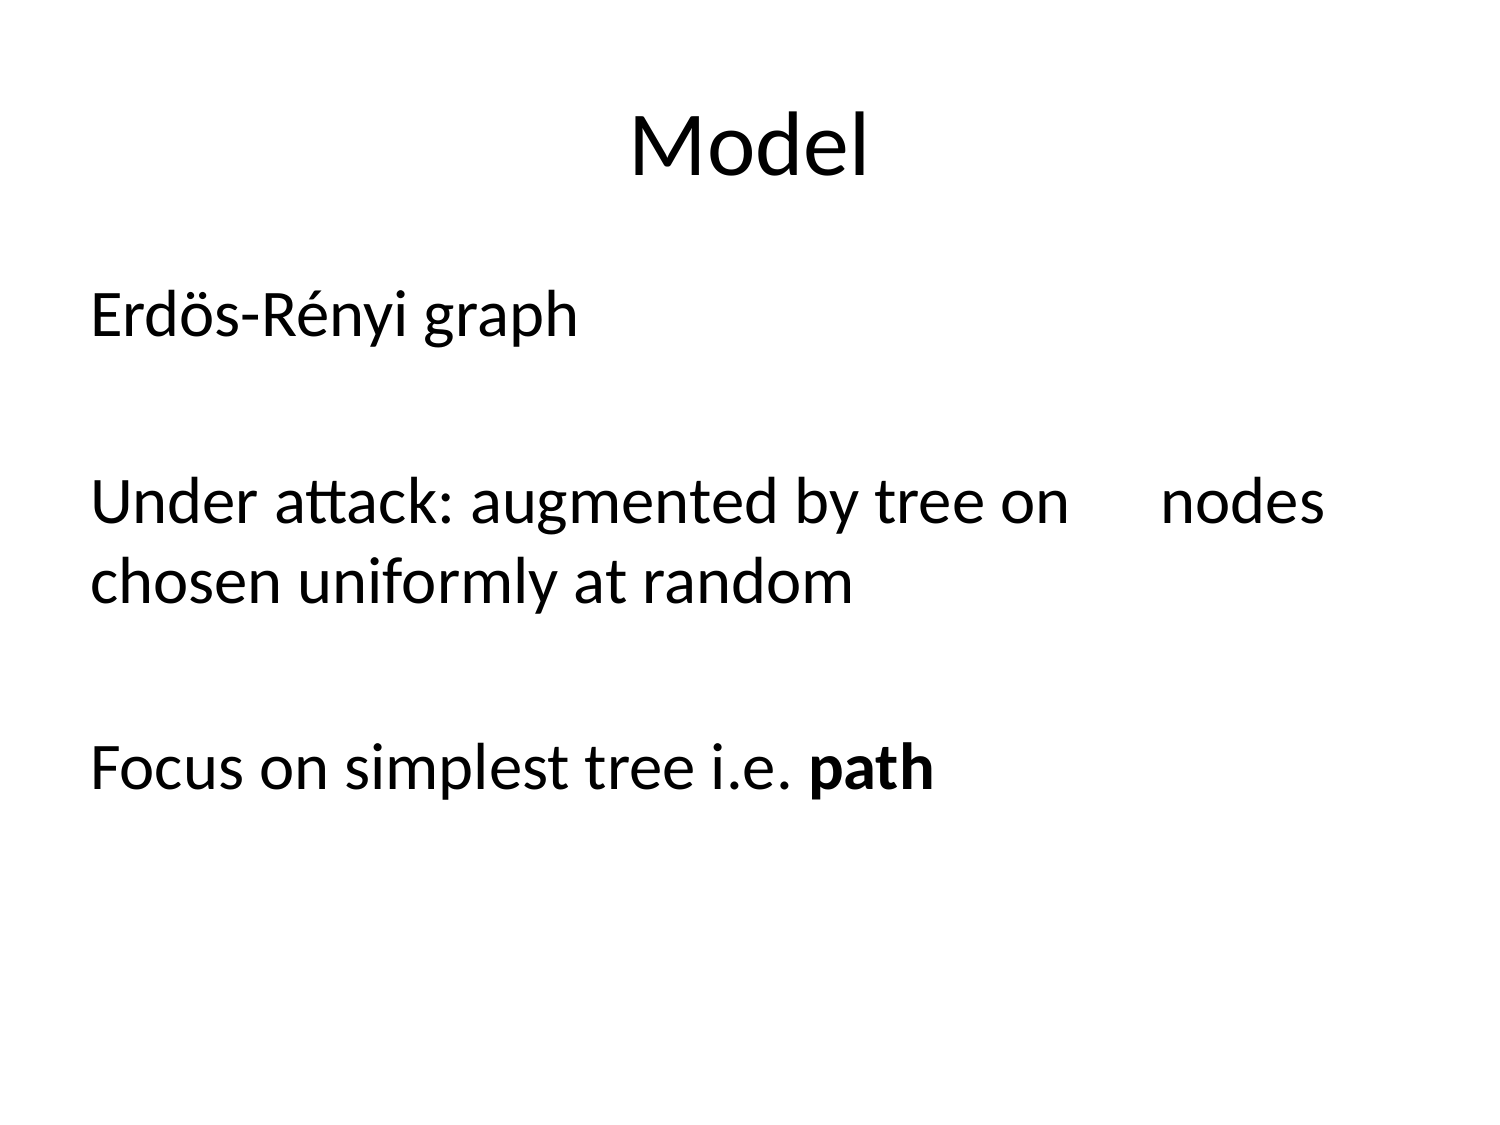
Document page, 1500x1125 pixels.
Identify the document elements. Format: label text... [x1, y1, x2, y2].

title Model [75, 45, 1425, 233]
list Erdös-Rényi graph Under attack: augmented by tree on nodes chosen uniformly at random Focus on simplest tree i.e. path [75, 262, 1425, 1005]
